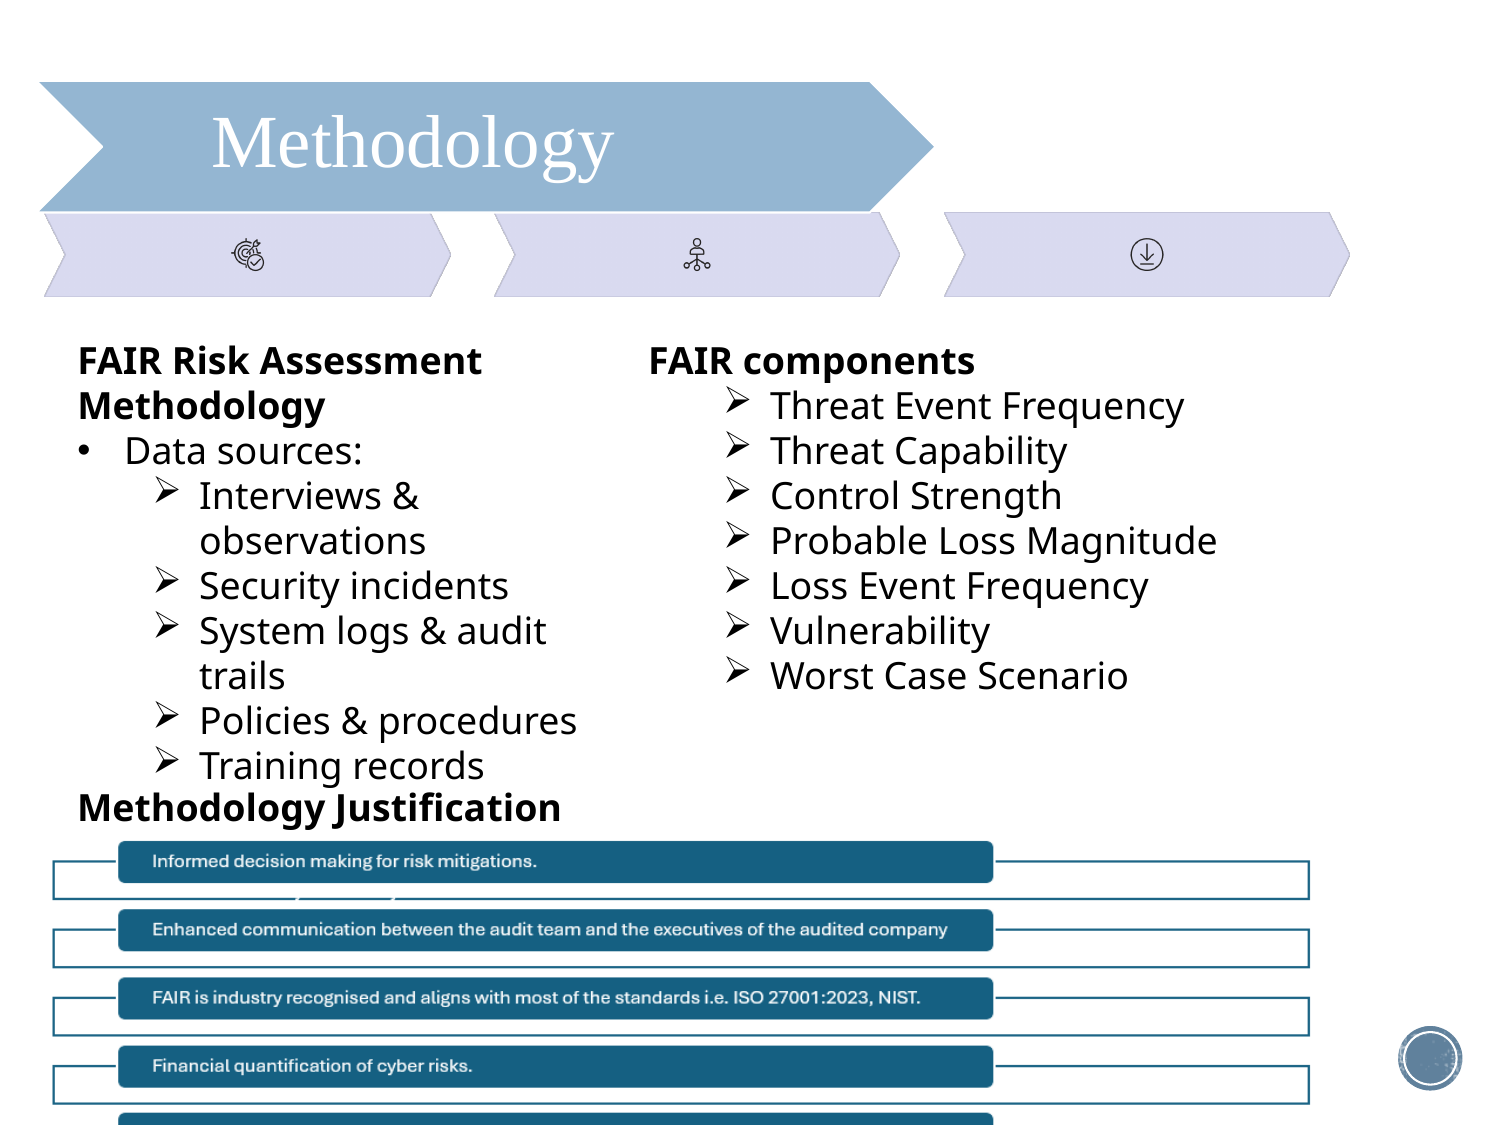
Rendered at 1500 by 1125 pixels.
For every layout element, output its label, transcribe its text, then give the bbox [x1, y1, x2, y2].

text_box FAIR Risk Assessment Methodology Data sources: Interviews & observations Security incidents System logs & audit trails Policies & procedures Training records [62, 329, 608, 776]
text_box FAIR components Threat Event Frequency Threat Capability Control Strength Probable Loss Magnitude Loss Event Frequency Vulnerability Worst Case Scenario [633, 329, 1300, 795]
picture [944, 212, 1350, 297]
text_box Methodology Justification [62, 776, 1025, 824]
picture [35, 824, 1323, 1125]
picture [494, 213, 900, 297]
picture [44, 214, 451, 297]
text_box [39, 84, 934, 210]
